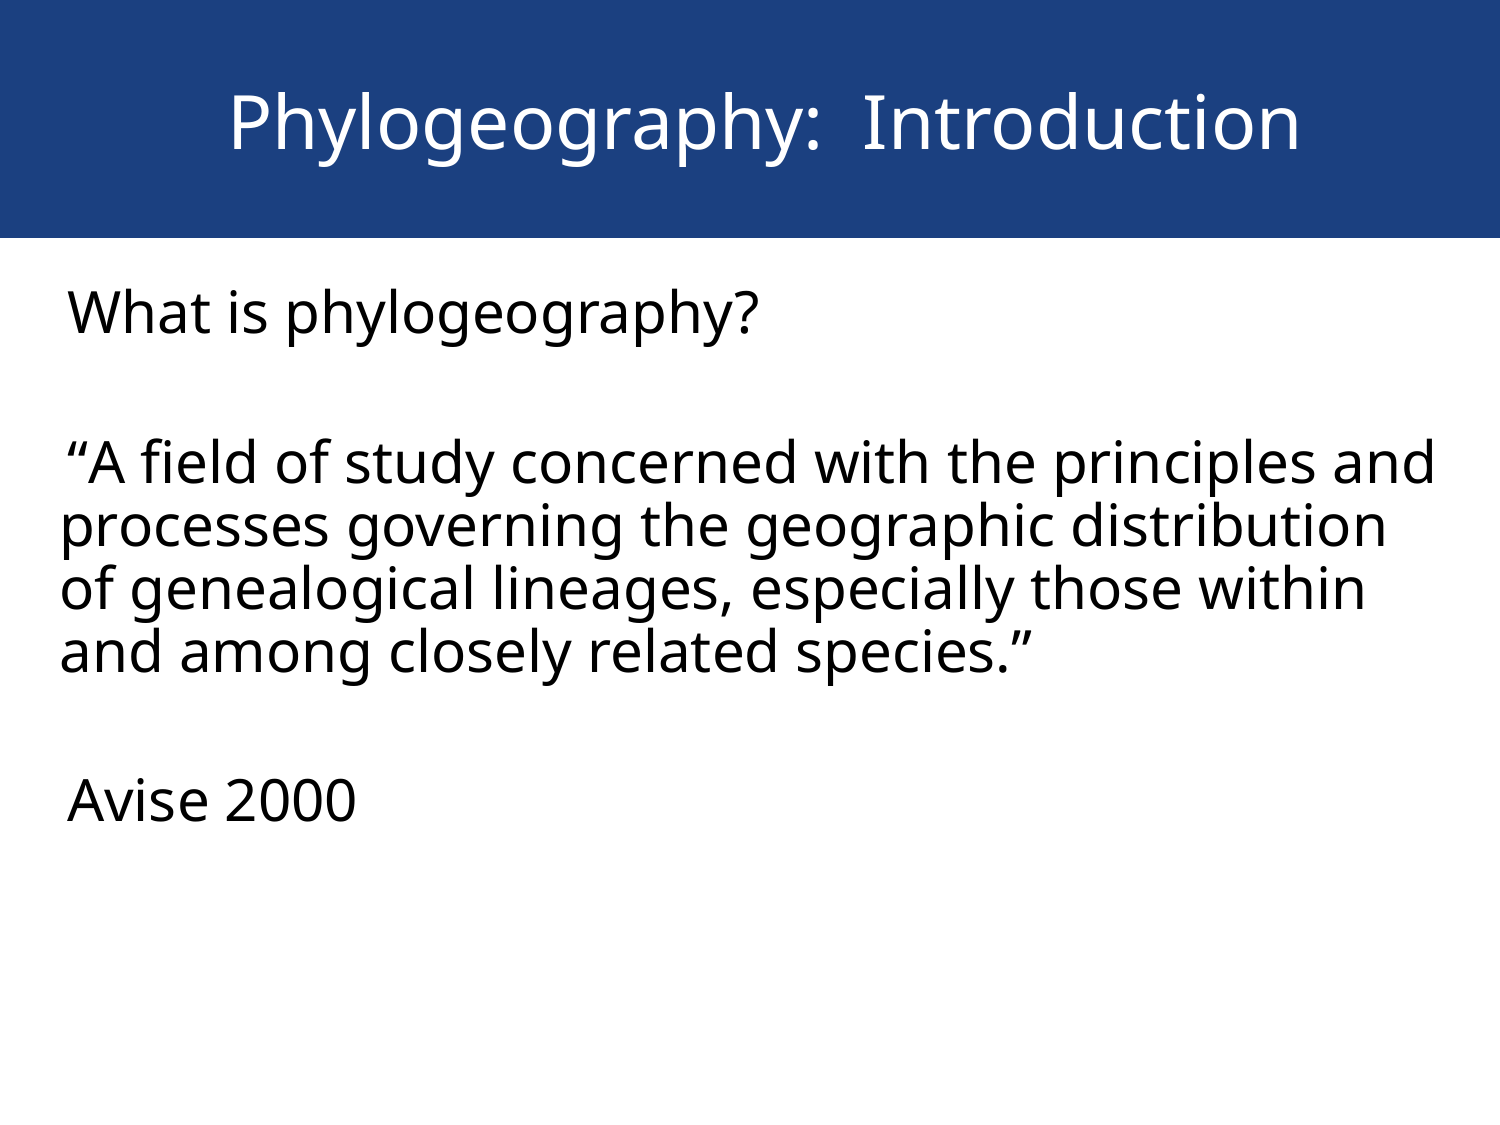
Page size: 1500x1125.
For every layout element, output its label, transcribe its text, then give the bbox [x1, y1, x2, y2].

text_box Phylogeography: Introduction [204, 67, 1327, 172]
text_box [0, 0, 1500, 238]
list What is phylogeography? “A field of study concerned with the principles and processes governing the geographic distribution of genealogical lineages, especially those within and among closely related species.” Avise 2000 [50, 283, 1451, 1026]
